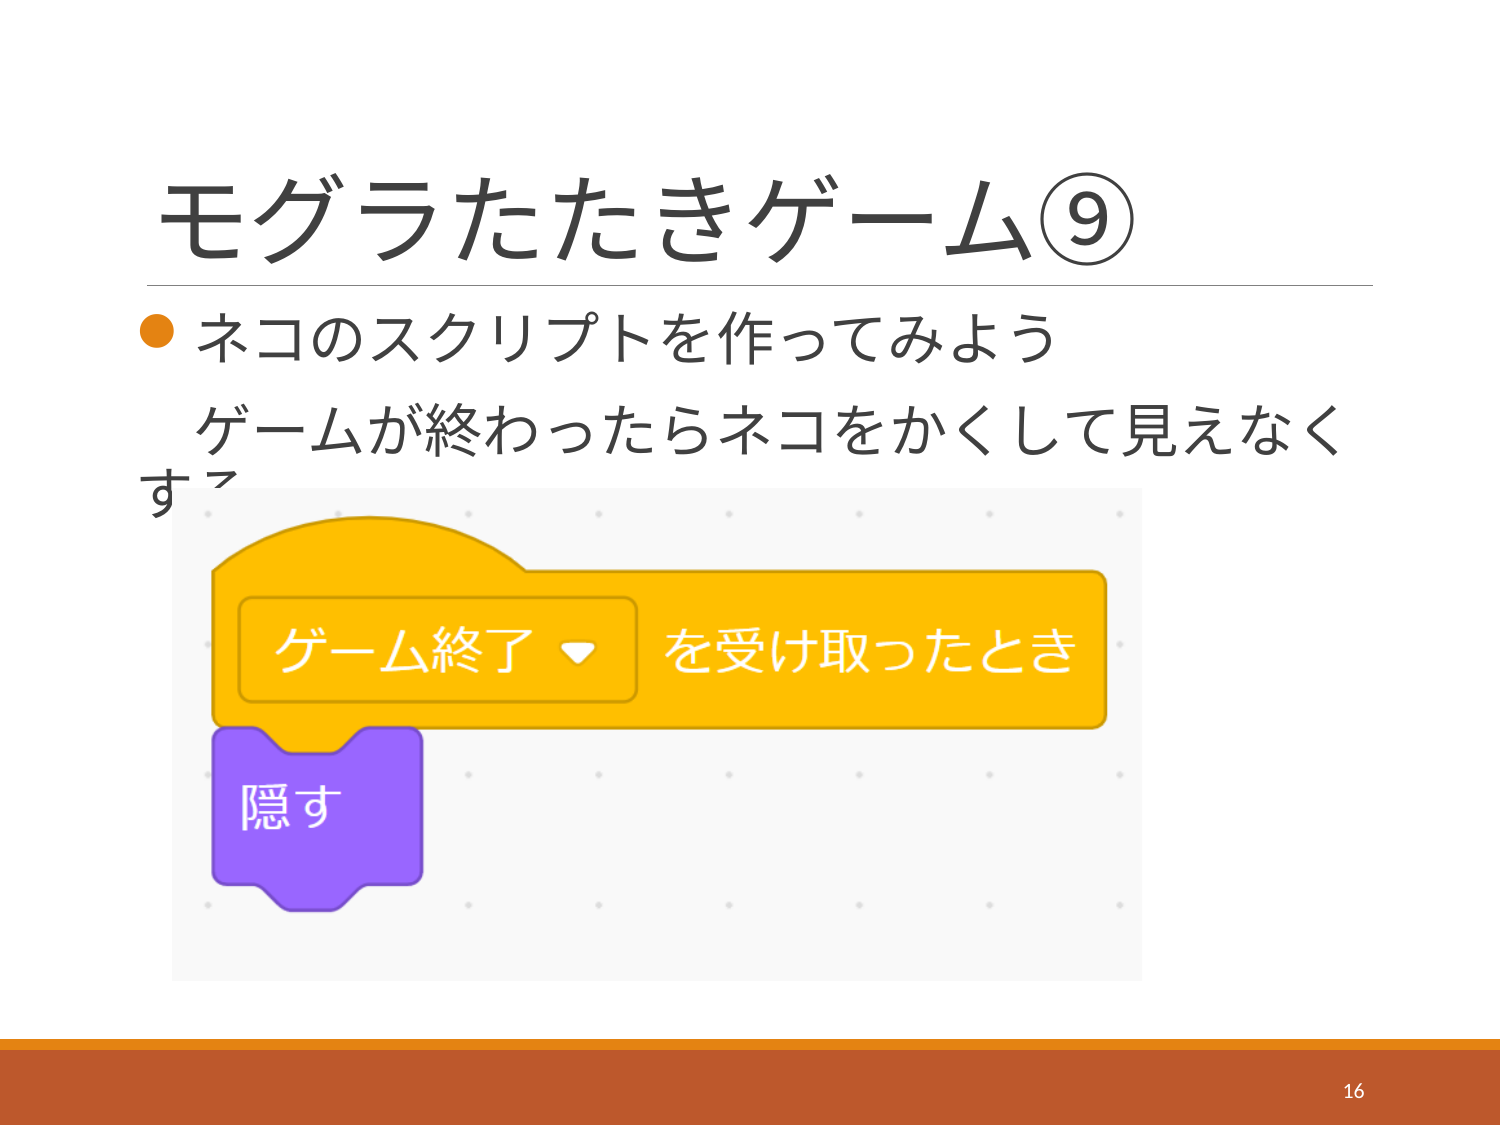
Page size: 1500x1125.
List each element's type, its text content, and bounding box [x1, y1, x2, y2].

list ネコのスクリプトを作ってみよう ゲームが終わったらネコをかくして見えなくする。 [135, 302, 1373, 963]
slide_number 15 [1218, 1059, 1380, 1120]
picture [171, 488, 1143, 982]
title モグラたたきゲーム⑨ [135, 47, 1373, 285]
